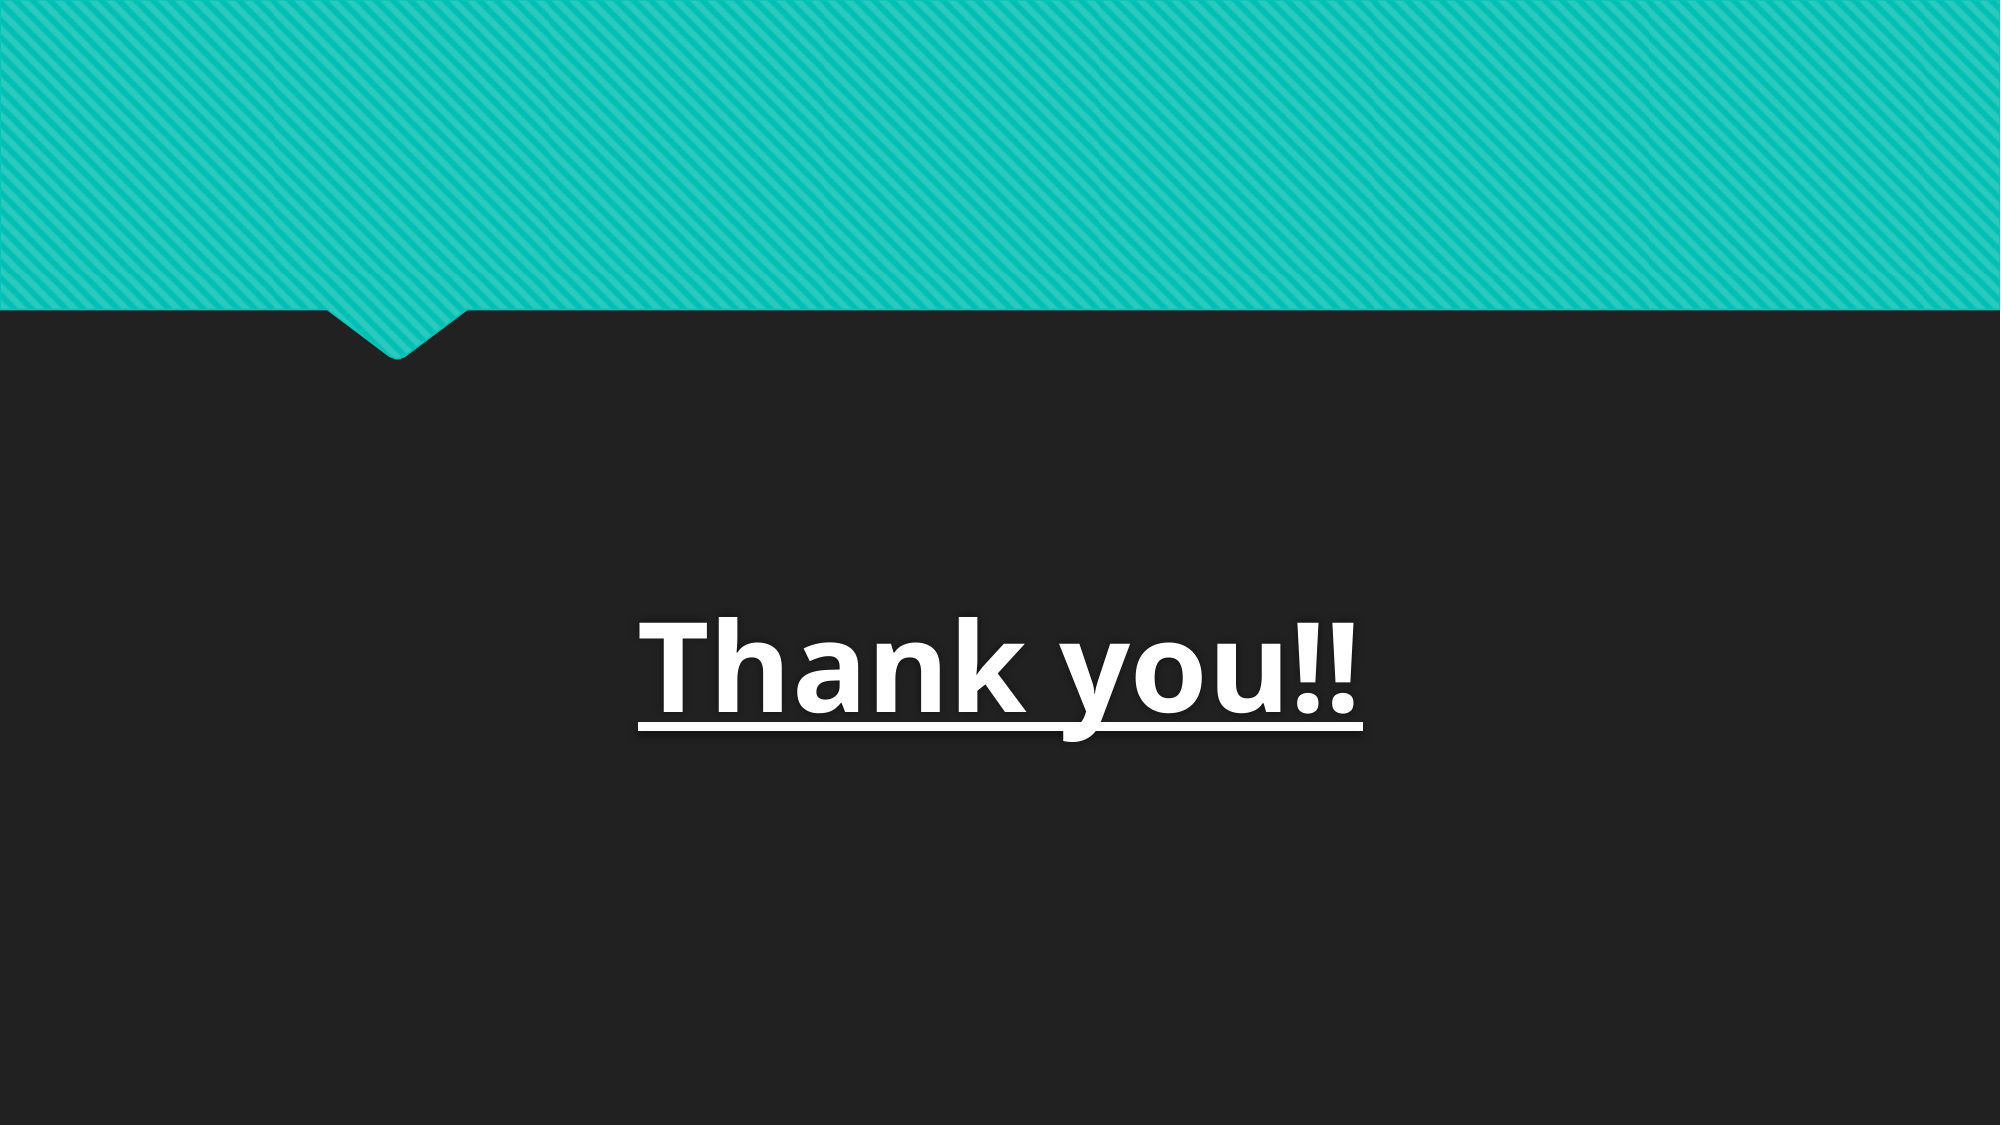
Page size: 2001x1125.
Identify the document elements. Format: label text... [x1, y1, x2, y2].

list Thank you!! [134, 364, 1866, 962]
